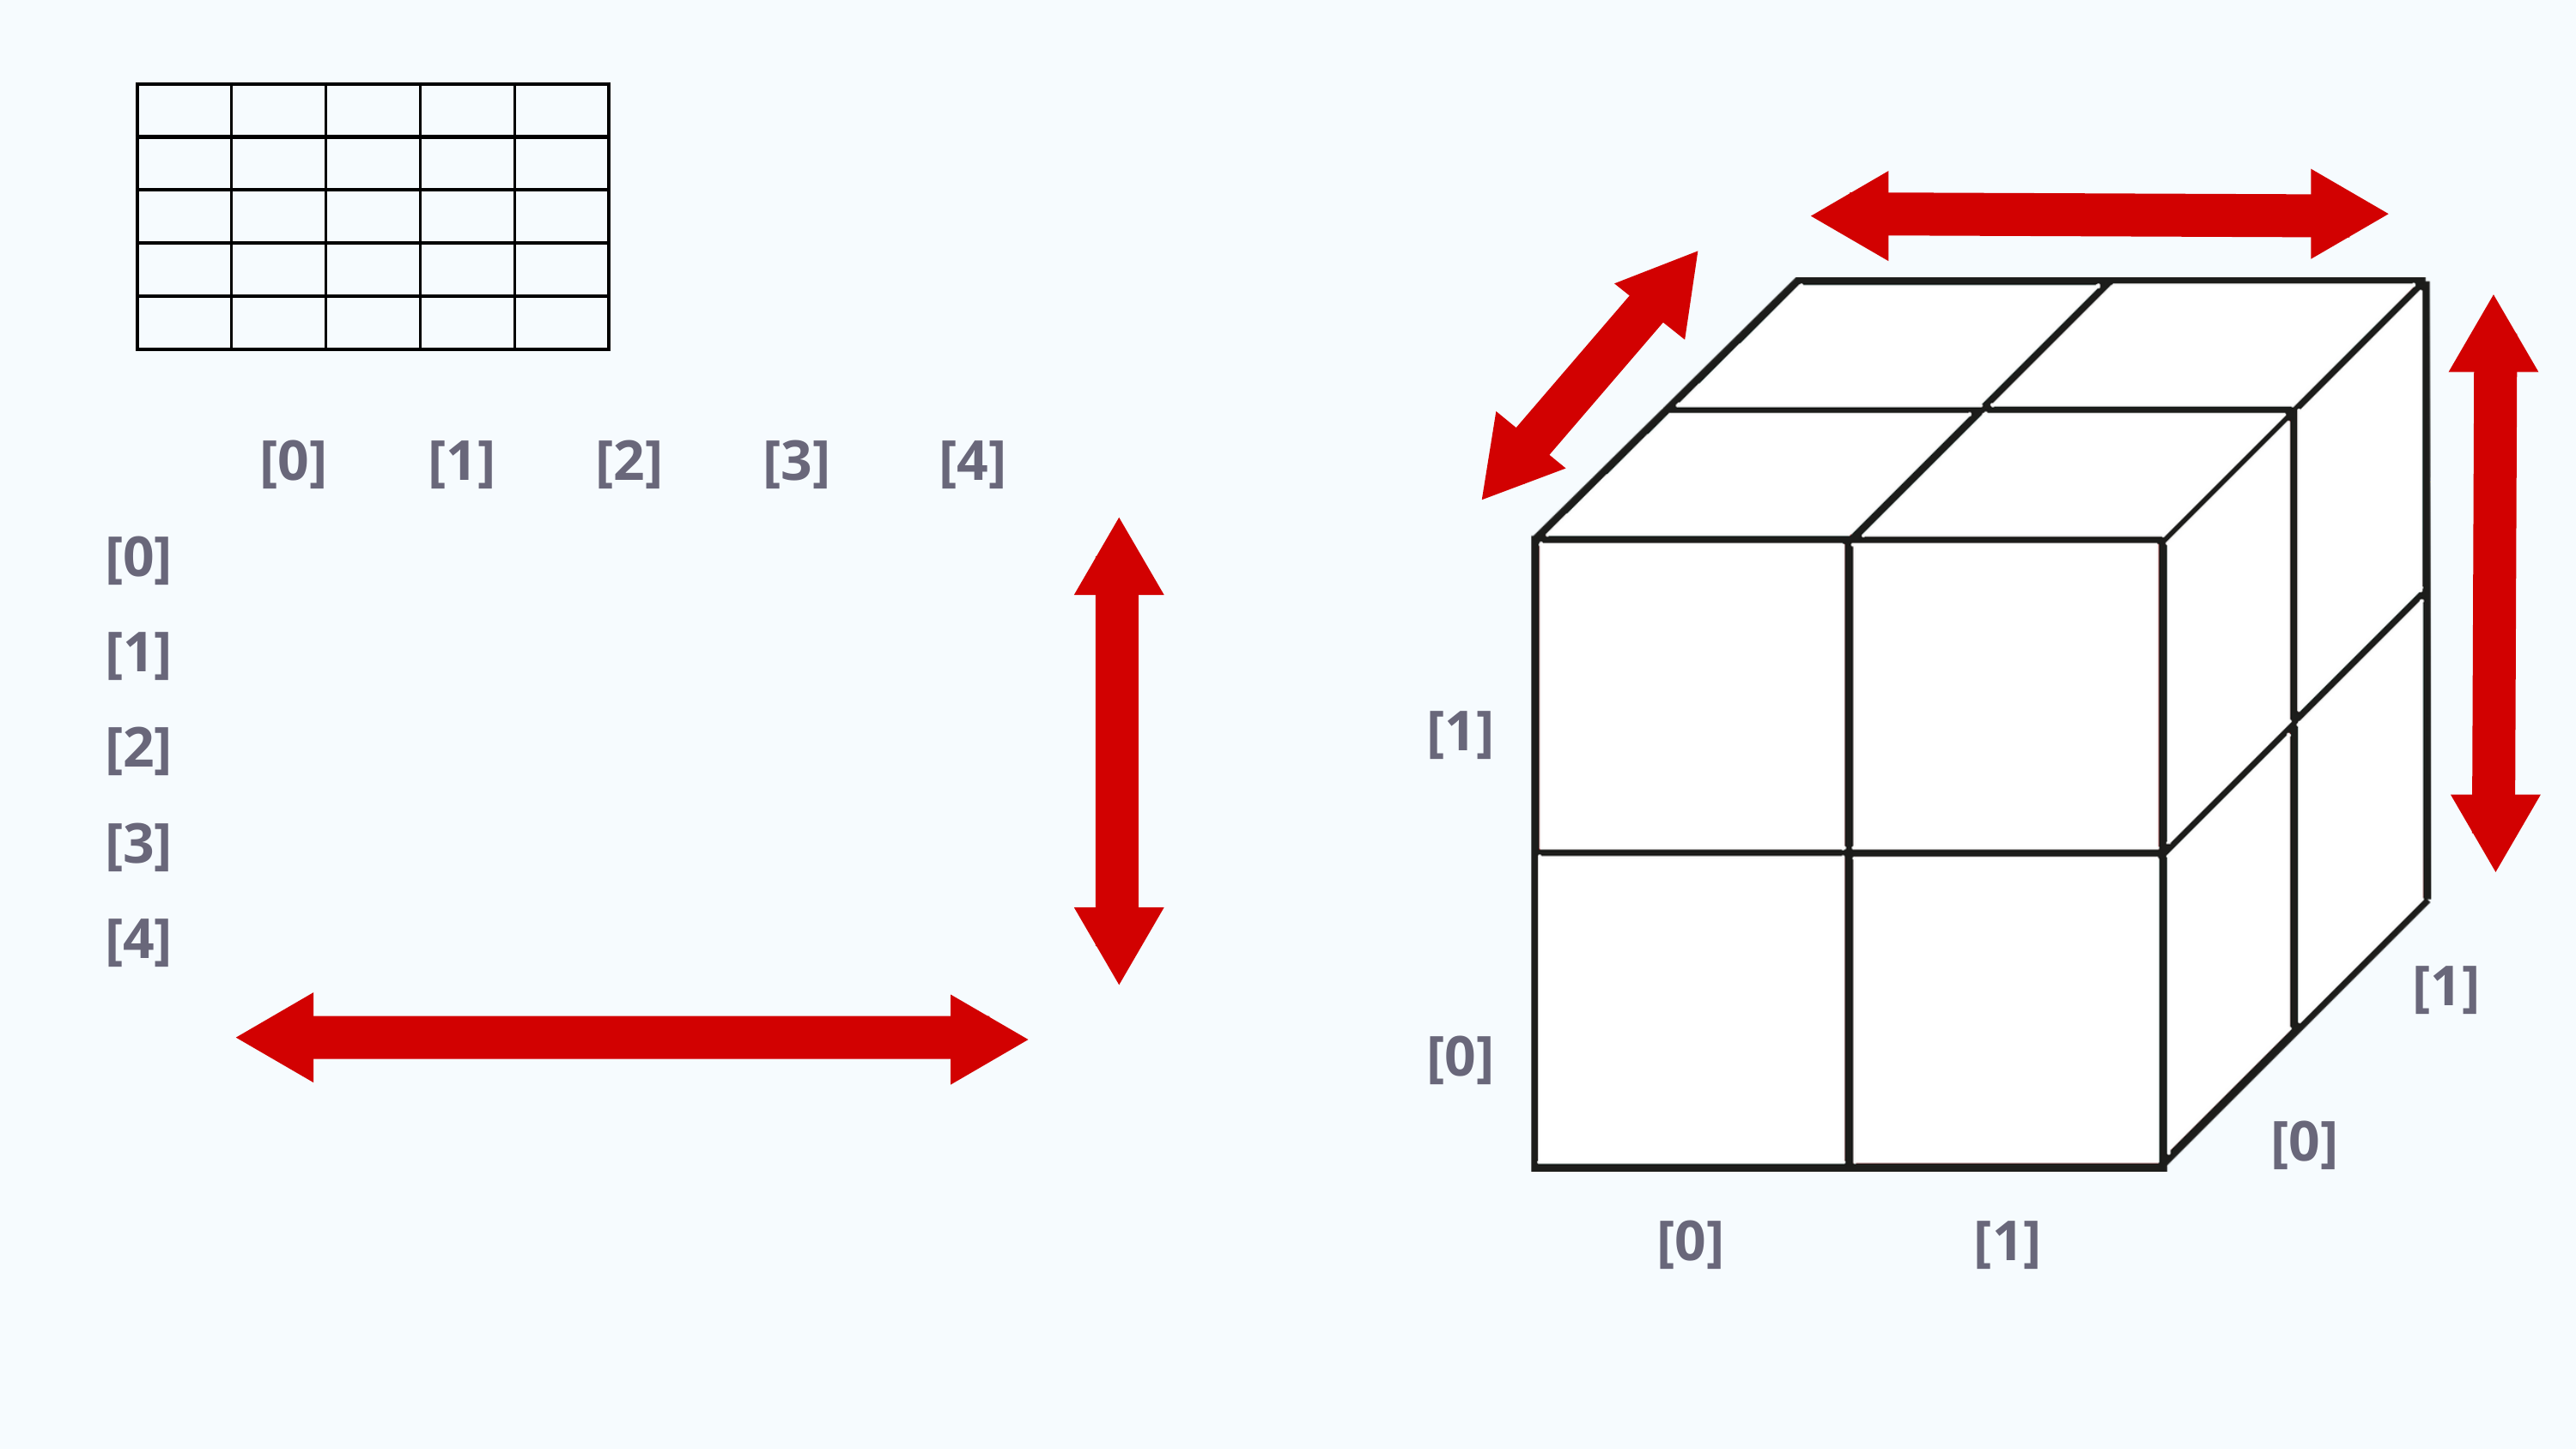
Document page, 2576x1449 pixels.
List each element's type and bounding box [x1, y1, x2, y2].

text_box [1389, 168, 2542, 1267]
table_cell [233, 191, 325, 241]
table_header [327, 86, 419, 135]
table_cell [233, 139, 325, 188]
table_cell [516, 139, 607, 188]
table_cell [233, 245, 325, 294]
table_header [422, 86, 513, 135]
table_cell [327, 139, 419, 188]
table_cell [422, 245, 513, 294]
table_cell [422, 298, 513, 348]
table_cell [516, 298, 607, 348]
table_cell [327, 298, 419, 348]
table_header [233, 86, 325, 135]
table_cell [233, 298, 325, 348]
table_cell [327, 245, 419, 294]
table_cell [516, 245, 607, 294]
table_cell [139, 139, 230, 188]
table_header [516, 86, 607, 135]
table_cell [139, 191, 230, 241]
table_cell [139, 298, 230, 348]
table_cell [516, 191, 607, 241]
table_cell [327, 191, 419, 241]
table_cell [422, 139, 513, 188]
text_box [67, 421, 1164, 1085]
table_cell [139, 245, 230, 294]
table_cell [422, 191, 513, 241]
table_header [139, 86, 230, 135]
